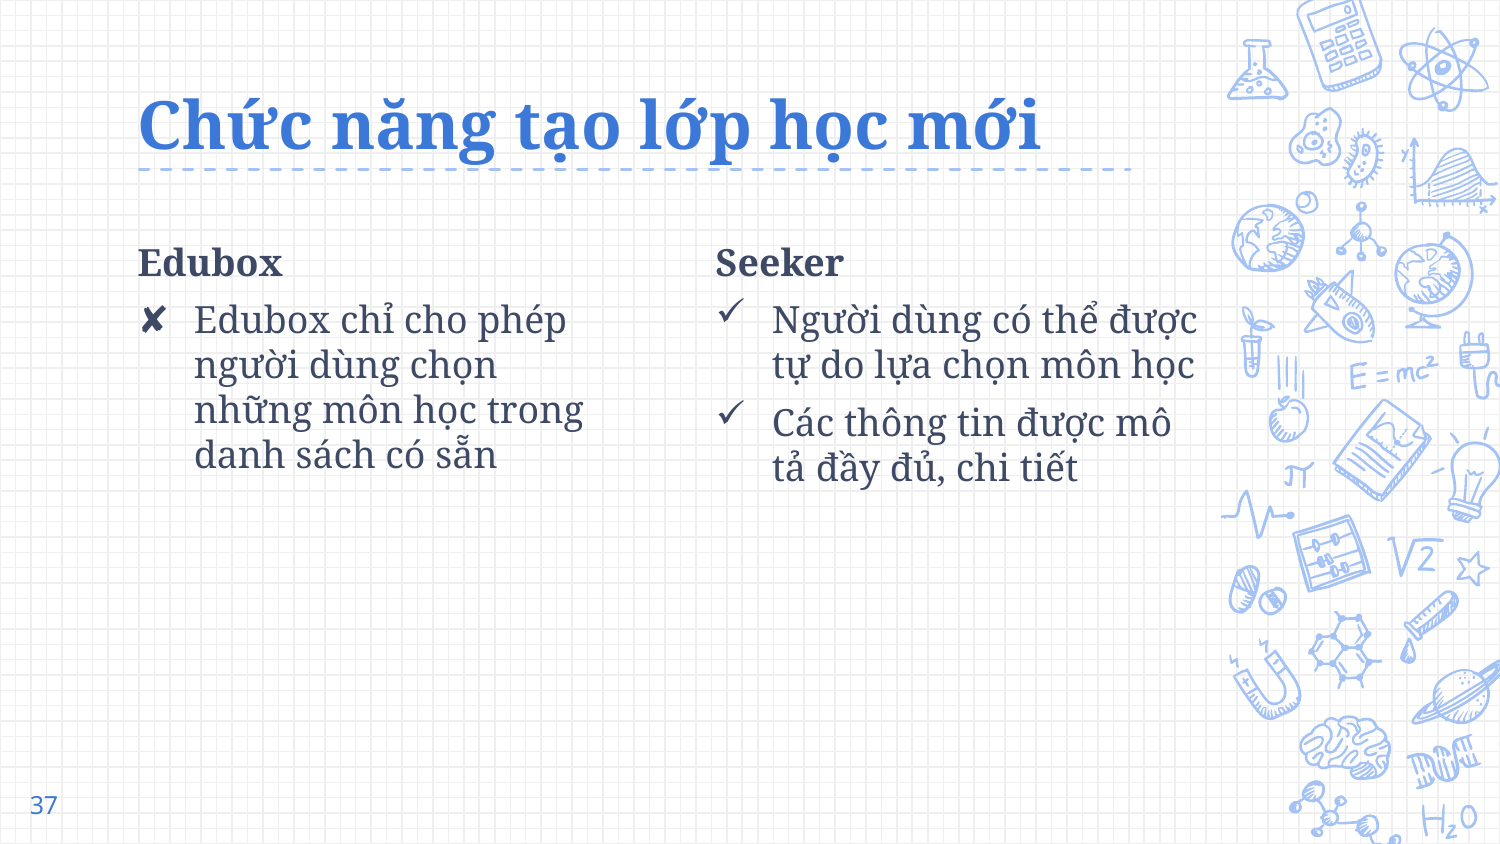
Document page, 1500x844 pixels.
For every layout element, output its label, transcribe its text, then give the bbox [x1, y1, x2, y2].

list Seeker Người dùng có thể được tự do lựa chọn môn học Các thông tin được mô tả đầy đủ, chi tiết [700, 223, 1219, 816]
title Chức năng tạo lớp học mới [122, 36, 1130, 178]
slide_number 37 [14, 774, 105, 840]
list Edubox Edubox chỉ cho phép người dùng chọn những môn học trong danh sách có sẵn [122, 223, 641, 816]
